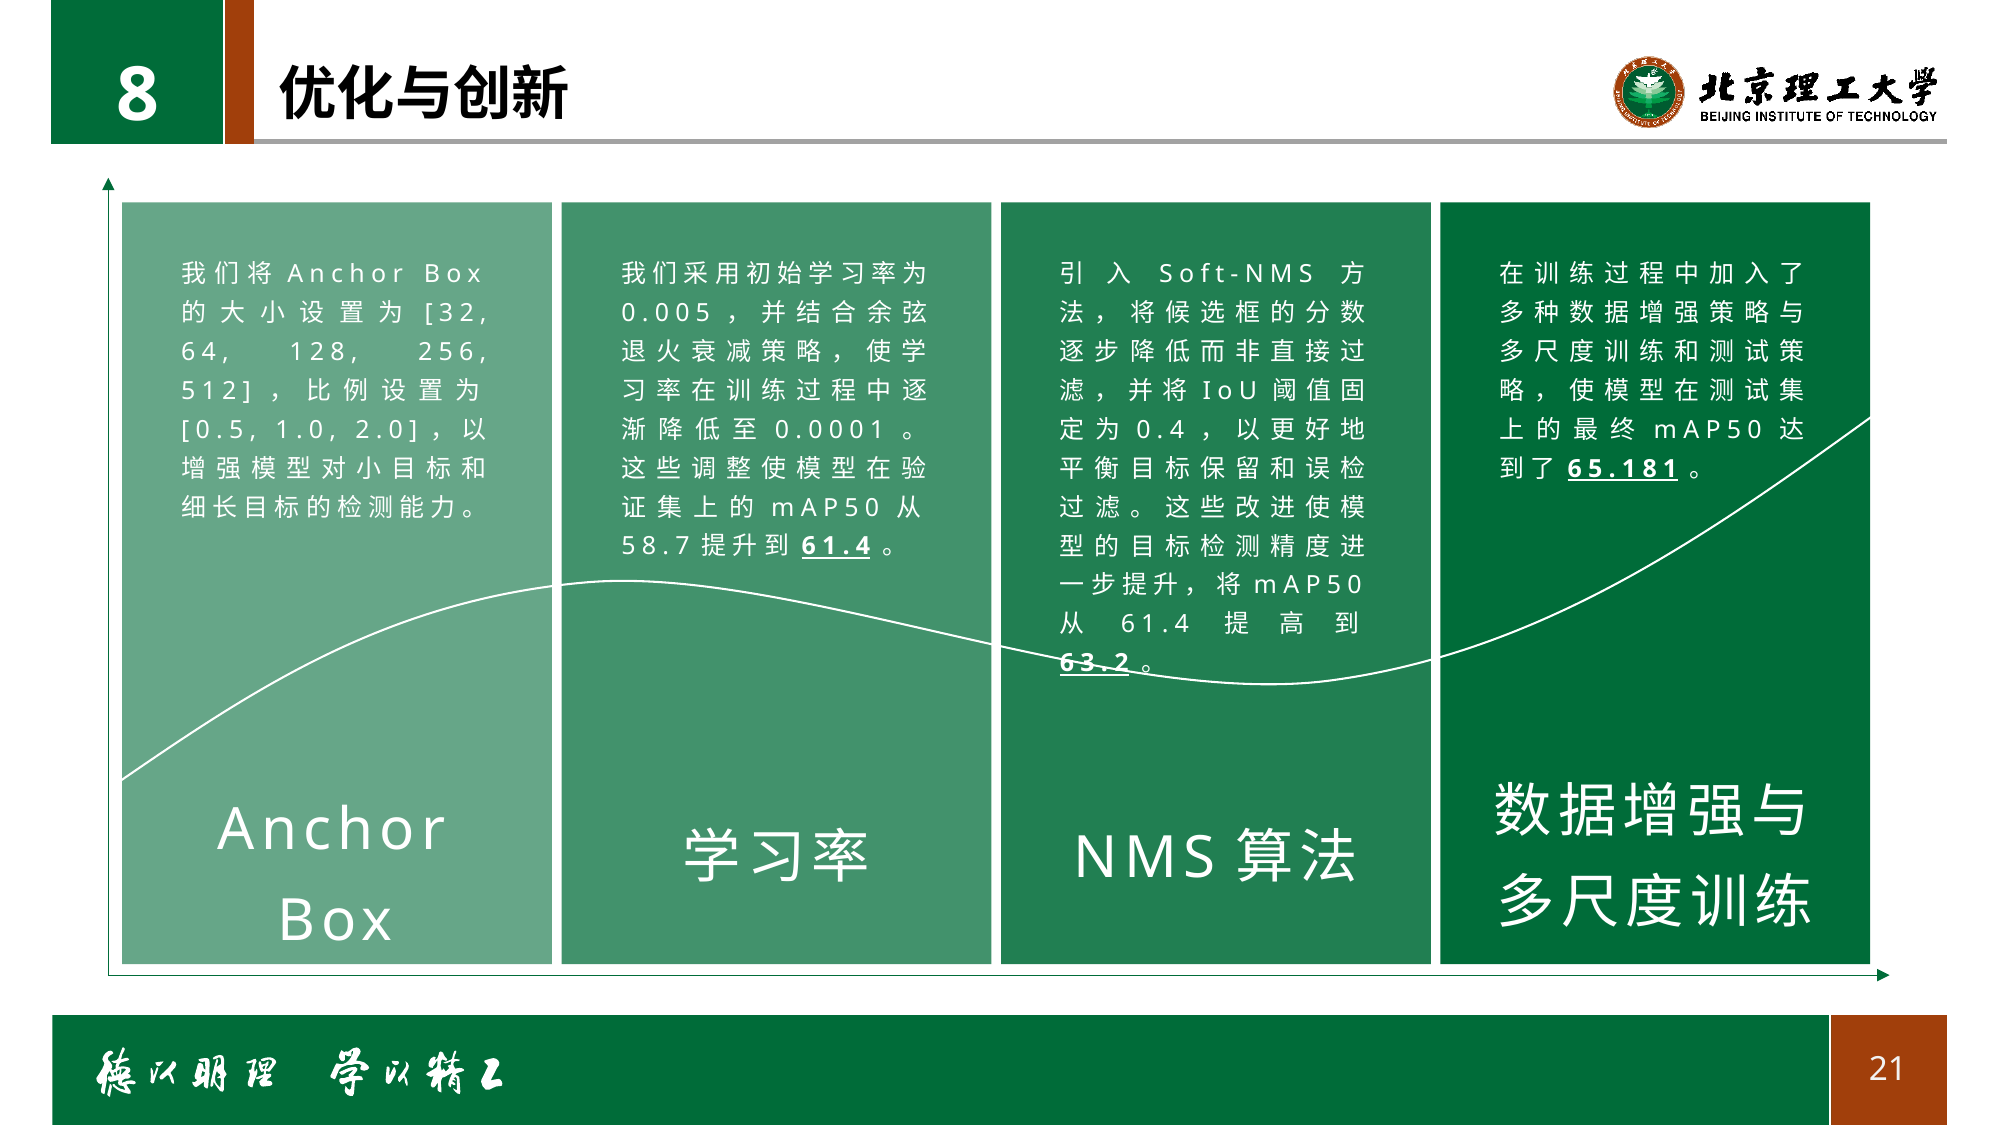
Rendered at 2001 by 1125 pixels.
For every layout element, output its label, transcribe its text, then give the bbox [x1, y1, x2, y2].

text_box 我们将Anchor Box的大小设置为[32, 64, 128, 256, 512]，比例设置为[0.5, 1.0, 2.0]，以增强模型对小目标和细长目标的检测能力。 [166, 241, 508, 529]
text_box [1387, 490, 1770, 672]
text_box 数据增强与多尺度训练 [1471, 745, 1839, 942]
text_box [1000, 201, 1432, 595]
text_box [561, 201, 992, 619]
text_box [1439, 201, 1871, 502]
text_box [121, 692, 553, 965]
text_box Anchor Box [151, 762, 519, 960]
text_box [1826, 406, 1886, 451]
text_box [561, 621, 992, 965]
picture [1682, 56, 1937, 128]
text_box [1000, 648, 1432, 965]
text_box 引入Soft-NMS方法，将候选框的分数逐步降低而非直接过滤，并将IoU阈值固定为0.4，以更好地平衡目标保留和误检过滤。这些改进使模型的目标检测精度进一步提升，将mAP50从61.4提高到63.2。 [1045, 241, 1387, 685]
text_box NMS算法 [1032, 791, 1400, 897]
title 优化与创新 [263, 56, 1682, 136]
text_box [1439, 420, 1871, 965]
text_box 8 [58, 38, 218, 144]
text_box 在训练过程中加入了多种数据增强策略与多尺度训练和测试策略，使模型在测试集上的最终mAP50达到了65.181。 [1484, 241, 1826, 490]
text_box [114, 579, 1045, 786]
text_box 我们采用初始学习率为0.005，并结合余弦退火衰减策略，使学习率在训练过程中逐渐降低至0.0001。这些调整使模型在验证集上的mAP50从58.7提升到61.4。 [606, 241, 948, 568]
text_box [121, 201, 553, 778]
text_box 学习率 [592, 791, 961, 897]
